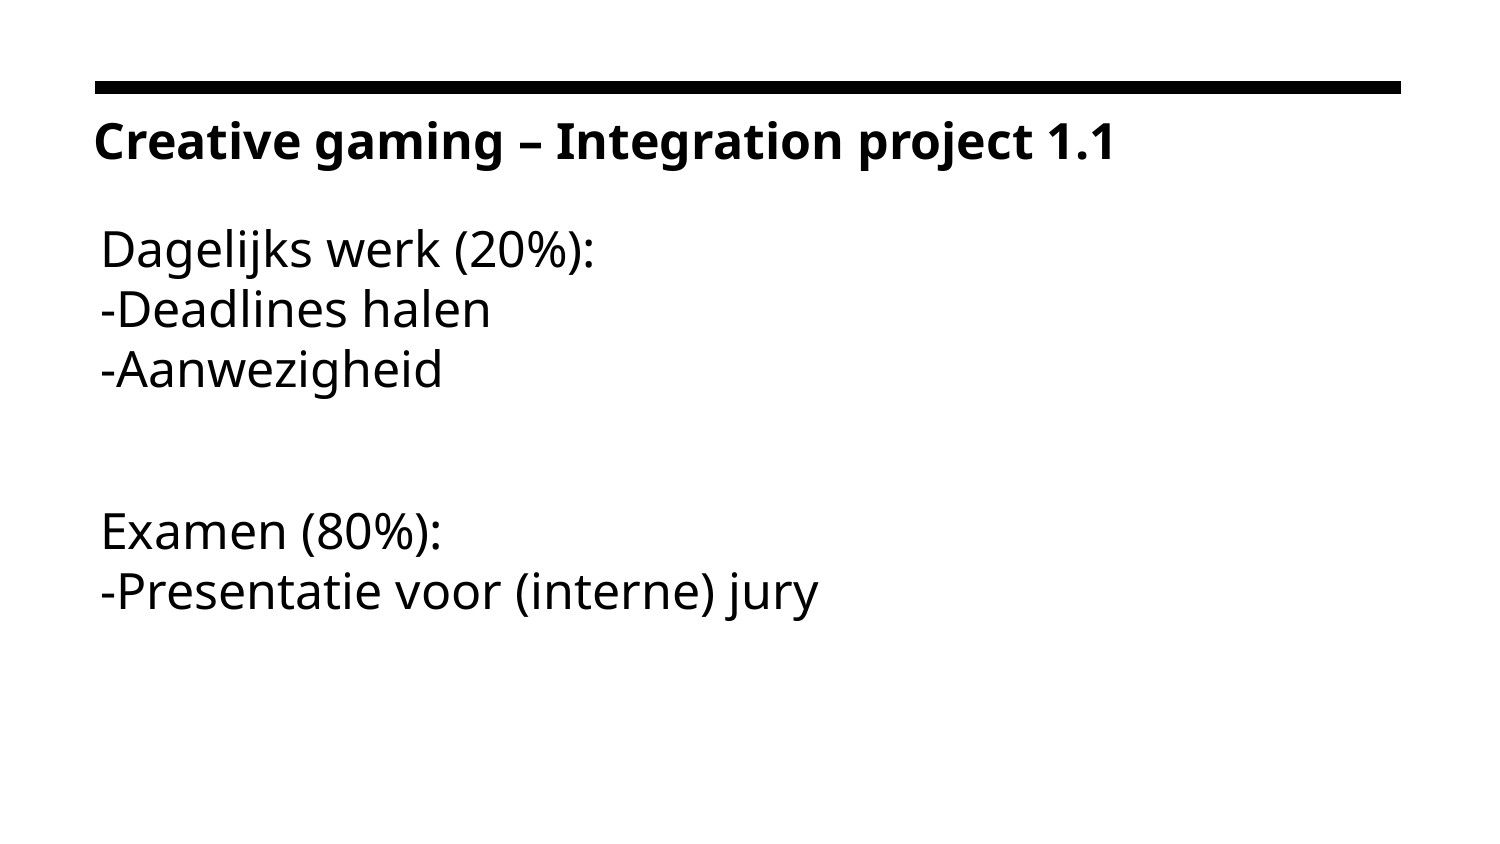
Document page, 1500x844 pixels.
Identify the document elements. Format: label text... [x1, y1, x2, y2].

title Creative gaming – Integration project 1.1 [78, 101, 1403, 243]
list Dagelijks werk (20%): -Deadlines halen -Aanwezigheid Examen (80%): -Presentatie voor (interne) jury [85, 210, 1364, 710]
